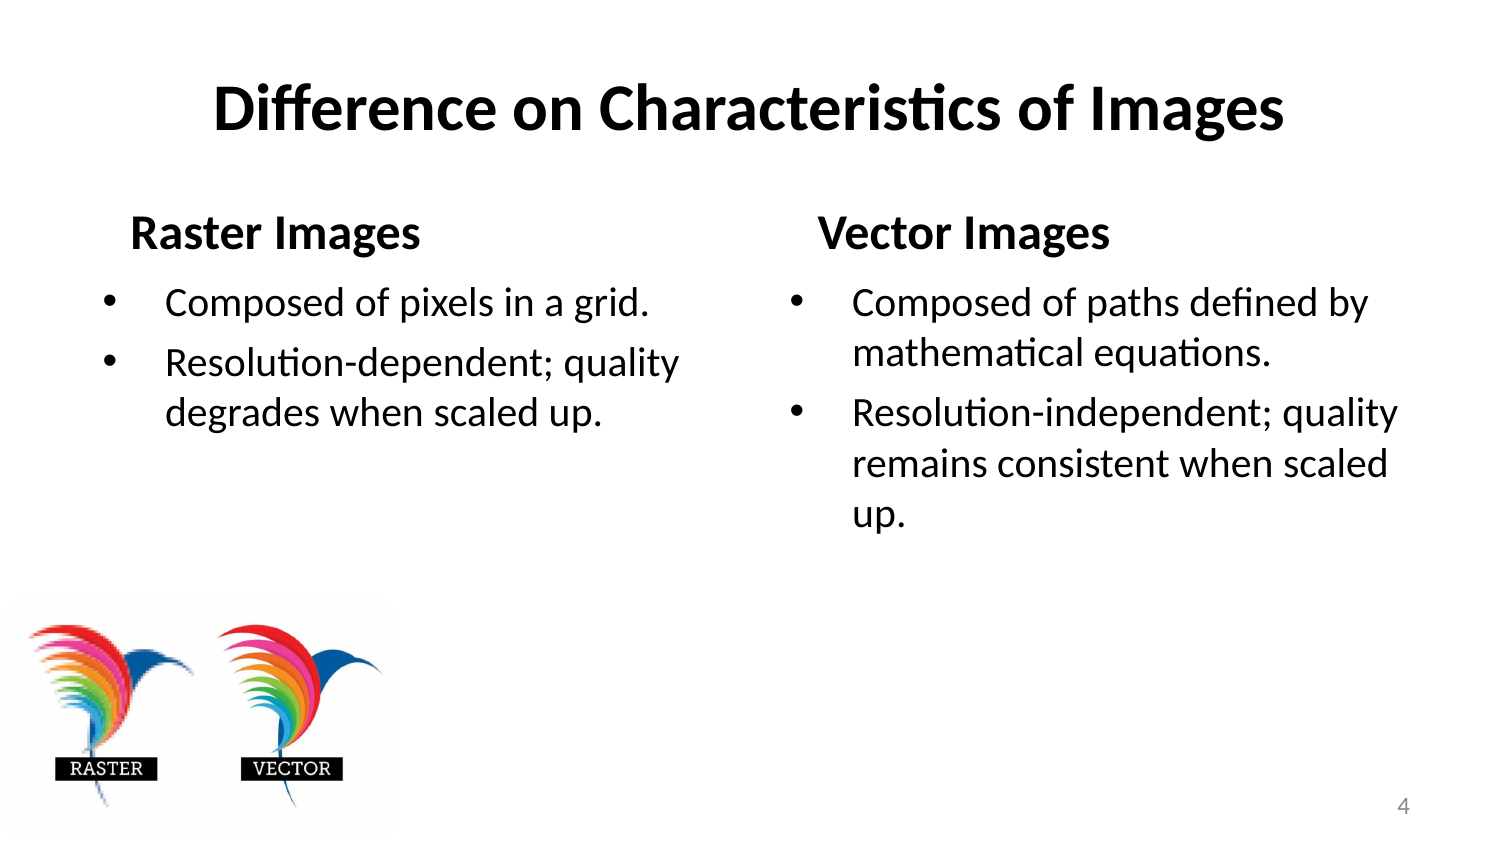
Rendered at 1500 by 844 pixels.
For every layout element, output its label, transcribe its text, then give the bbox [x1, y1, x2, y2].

title Difference on Characteristics of Images [75, 33, 1425, 175]
picture [0, 594, 399, 844]
list Raster Images [75, 188, 738, 267]
list Vector Images [761, 188, 1425, 267]
list Composed of paths defined by mathematical equations. Resolution-independent; quality remains consistent when scaled up. [761, 267, 1425, 754]
slide_number 4 [1074, 782, 1425, 827]
list Composed of pixels in a grid. Resolution-dependent; quality degrades when scaled up. [75, 267, 738, 754]
